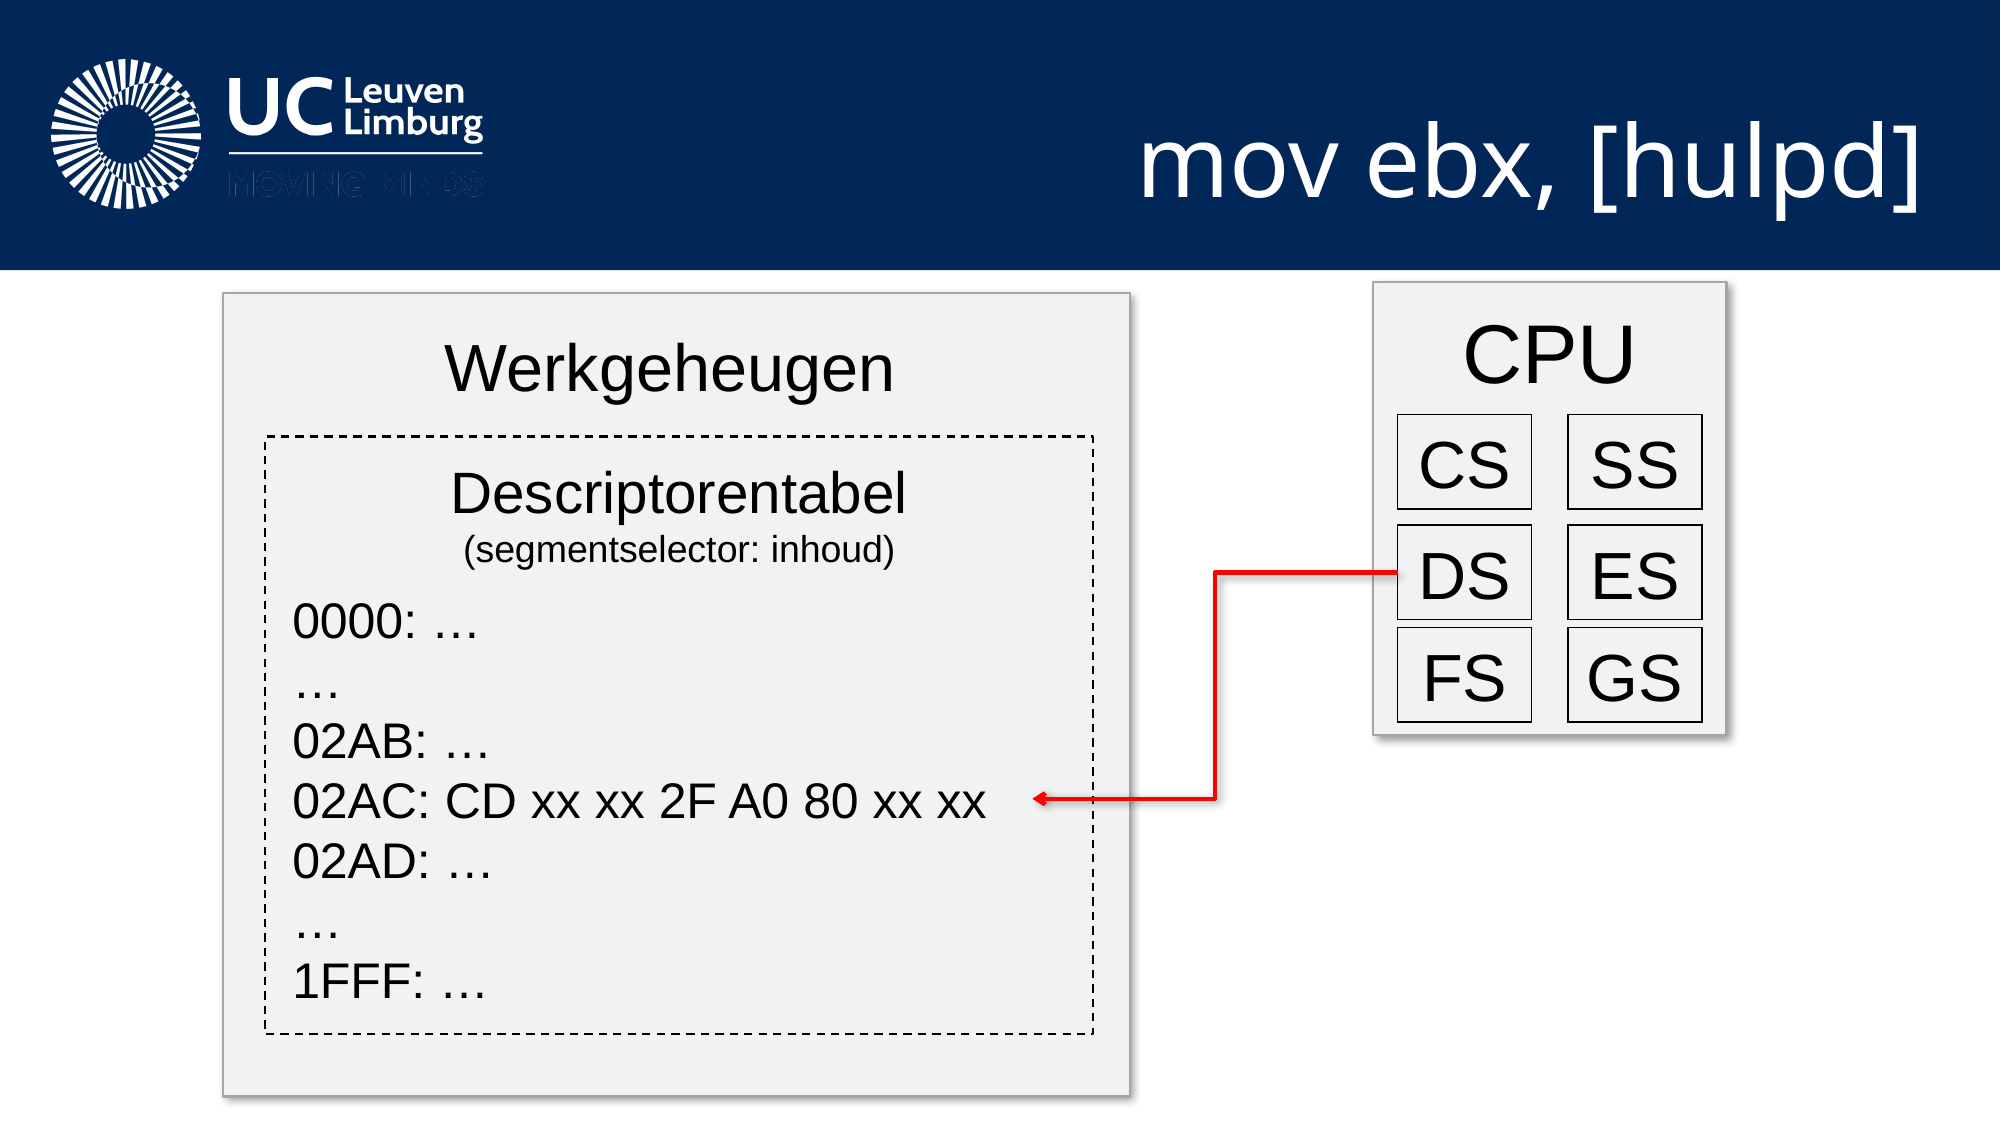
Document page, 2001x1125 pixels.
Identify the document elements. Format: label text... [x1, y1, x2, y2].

text_box FS [1398, 627, 1532, 723]
text_box [222, 292, 1130, 317]
text_box Descriptorentabel (segmentselector: inhoud) [265, 447, 1094, 578]
text_box 0000: … … 02AB: … 02AC: CD xx xx 2F A0 80 xx xx 02AD: … … 1FFF: … [277, 581, 1033, 1017]
text_box [222, 413, 1130, 1097]
text_box CS [1397, 414, 1532, 510]
text_box GS [1568, 627, 1703, 723]
text_box [265, 578, 1094, 1035]
text_box mov ebx, [hulpd] [307, 59, 1940, 271]
text_box CPU [1373, 292, 1727, 408]
picture [51, 59, 307, 209]
text_box [265, 436, 1094, 447]
text_box DS [1397, 525, 1532, 620]
text_box ES [1568, 525, 1703, 620]
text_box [1032, 573, 1398, 802]
text_box [1373, 408, 1727, 736]
text_box Werkgeheugen [210, 317, 1130, 413]
text_box [1373, 281, 1727, 292]
text_box SS [1568, 414, 1703, 510]
